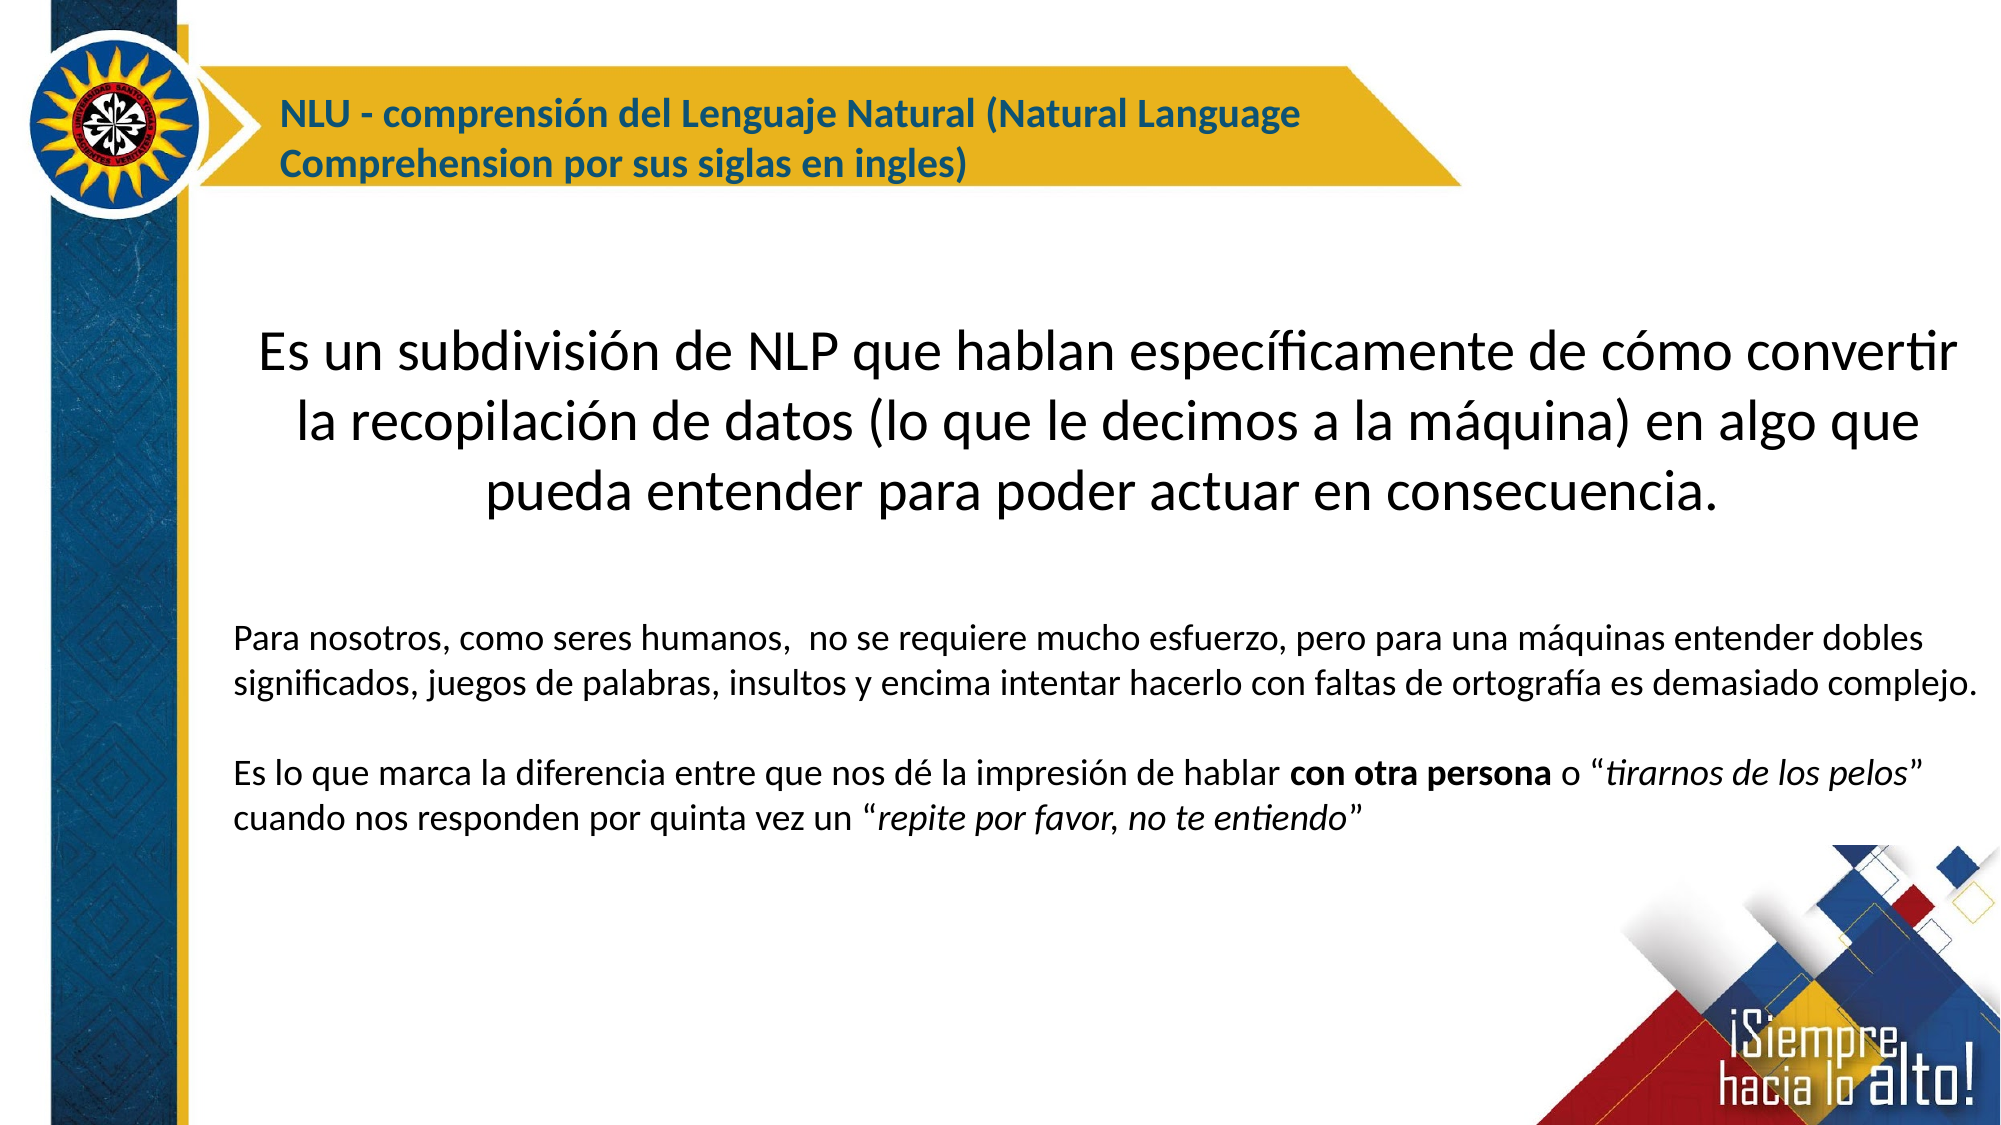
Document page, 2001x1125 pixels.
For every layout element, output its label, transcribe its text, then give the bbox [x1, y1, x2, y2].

text_box Es un subdivisión de NLP que hablan específicamente de cómo convertir la recopilación de datos (lo que le decimos a la máquina) en algo que pueda entender para poder actuar en consecuencia. Para nosotros, como seres humanos, no se requiere mucho esfuerzo, pero para una máquinas entender dobles significados, juegos de palabras, insultos y encima intentar hacerlo con faltas de ortografía es demasiado complejo. Es lo que marca la diferencia entre que nos dé la impresión de hablar con otra persona o “tirarnos de los pelos” cuando nos responden por quinta vez un “repite por favor, no te entiendo” [218, 305, 2000, 845]
text_box NLU - comprensión del Lenguaje Natural (Natural Language Comprehension por sus siglas en ingles) [264, 78, 1389, 193]
picture [0, 0, 2001, 1125]
